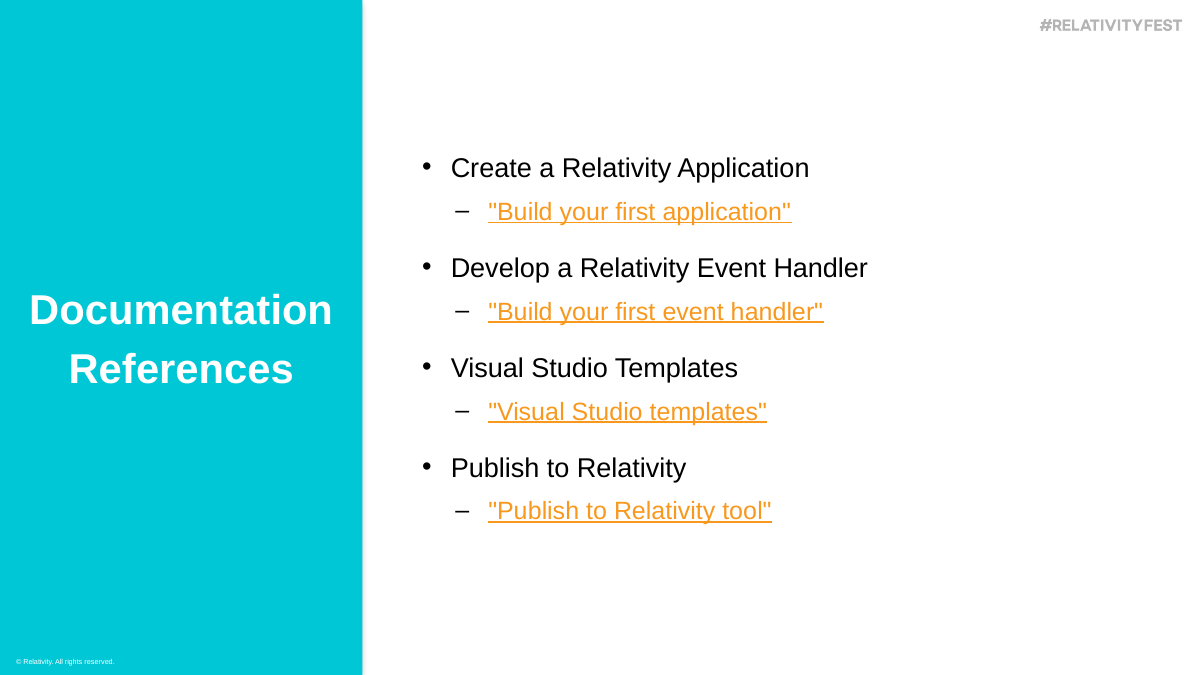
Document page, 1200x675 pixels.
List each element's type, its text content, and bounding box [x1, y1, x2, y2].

list Documentation References [9, 200, 354, 475]
picture [1037, 18, 1185, 32]
list Create a Relativity Application "Build your first application" Develop a Relativity Event Handler "Build your first event handler" Visual Studio Templates "Visual Studio templates" Publish to Relativity "Publish to Relativity tool" [412, 69, 1163, 606]
